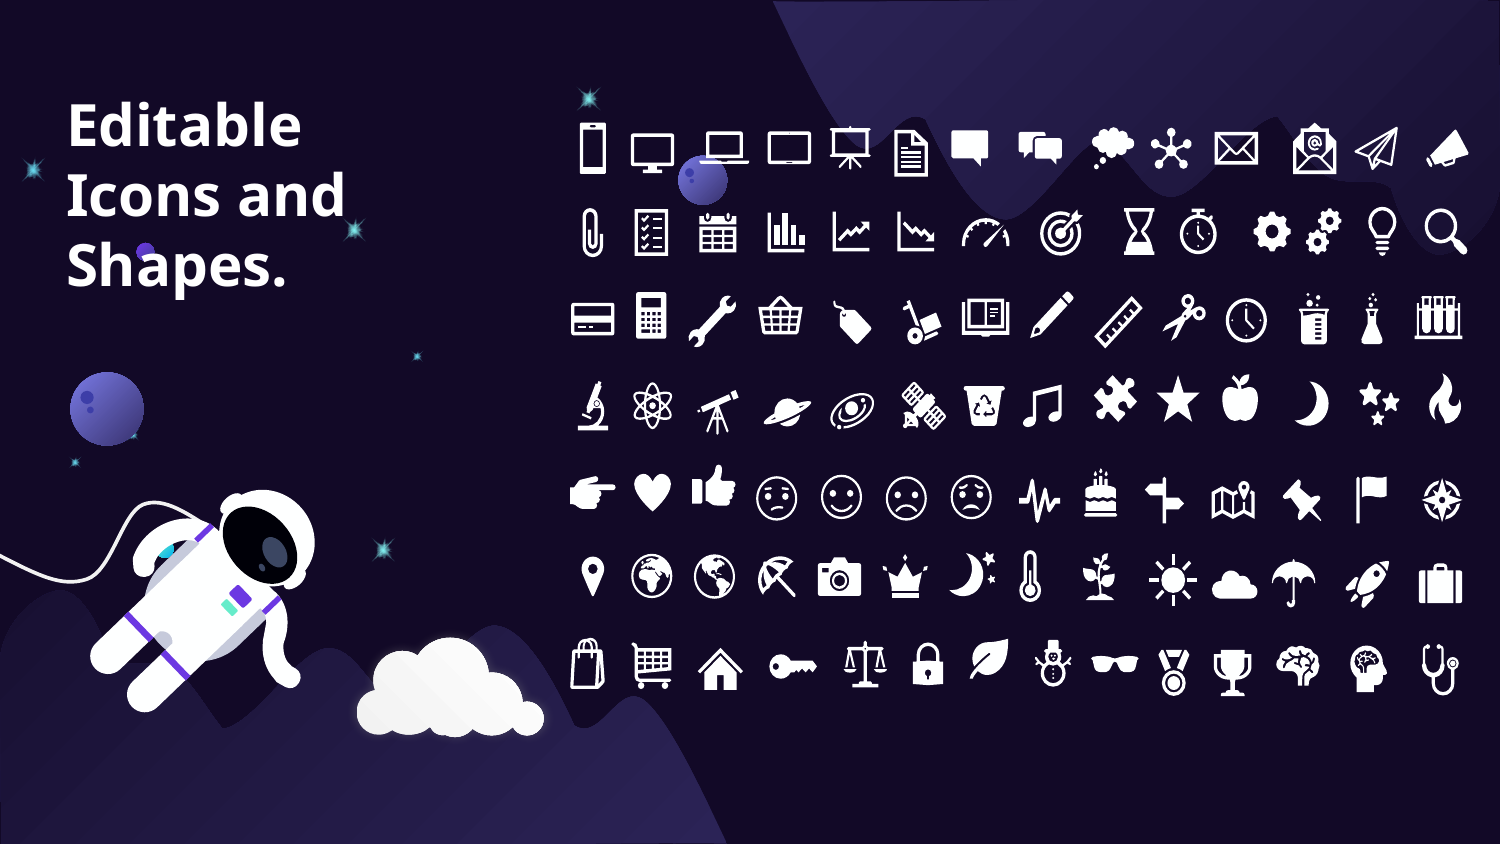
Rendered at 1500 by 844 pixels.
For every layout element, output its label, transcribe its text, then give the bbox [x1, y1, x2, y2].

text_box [897, 211, 935, 252]
text_box [688, 295, 736, 348]
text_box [1298, 292, 1330, 345]
text_box [570, 476, 616, 509]
text_box [1019, 478, 1061, 523]
text_box [1156, 375, 1200, 422]
text_box [963, 386, 1005, 426]
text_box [630, 553, 673, 599]
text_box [1425, 129, 1470, 168]
text_box [1222, 374, 1258, 421]
text_box [1213, 649, 1252, 697]
picture [370, 535, 396, 563]
text_box [1424, 208, 1468, 255]
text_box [691, 464, 736, 506]
text_box [951, 130, 989, 167]
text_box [693, 554, 736, 600]
text_box [1282, 479, 1322, 521]
text_box [1023, 384, 1062, 428]
picture [410, 349, 424, 363]
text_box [767, 212, 805, 253]
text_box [634, 208, 669, 257]
text_box [581, 556, 605, 597]
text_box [843, 640, 888, 688]
text_box [767, 131, 812, 165]
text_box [1034, 639, 1072, 687]
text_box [882, 553, 928, 599]
text_box [1276, 645, 1320, 686]
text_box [631, 642, 672, 690]
text_box [1294, 381, 1329, 426]
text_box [1039, 209, 1084, 256]
text_box [1271, 559, 1316, 608]
title Editable Icons and Shapes. [51, 72, 487, 258]
text_box [1151, 127, 1192, 169]
text_box [769, 654, 817, 679]
text_box [1144, 476, 1185, 517]
text_box [829, 125, 871, 170]
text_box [820, 474, 863, 520]
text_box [570, 302, 615, 336]
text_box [1360, 292, 1384, 345]
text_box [832, 211, 870, 252]
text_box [961, 298, 1010, 337]
picture [575, 84, 602, 112]
text_box [1354, 126, 1398, 171]
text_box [1083, 467, 1118, 517]
picture [68, 459, 82, 469]
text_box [56, 358, 157, 459]
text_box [902, 299, 942, 345]
text_box [582, 208, 604, 258]
text_box [1083, 553, 1115, 601]
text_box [1178, 208, 1219, 255]
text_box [1018, 131, 1063, 165]
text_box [1158, 649, 1190, 697]
picture [20, 155, 46, 183]
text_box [961, 217, 1010, 248]
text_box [950, 474, 993, 520]
text_box [356, 637, 544, 738]
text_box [948, 551, 996, 597]
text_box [1211, 480, 1255, 520]
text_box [1128, 518, 1198, 606]
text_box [885, 476, 928, 521]
text_box [1093, 375, 1138, 422]
text_box [630, 133, 675, 174]
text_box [699, 212, 737, 253]
text_box [634, 473, 671, 512]
text_box [570, 637, 605, 689]
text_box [1305, 208, 1342, 255]
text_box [755, 475, 798, 521]
text_box [758, 295, 803, 335]
text_box [1091, 655, 1139, 673]
text_box [912, 642, 944, 686]
text_box [0, 542, 87, 582]
text_box [1414, 296, 1463, 340]
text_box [1421, 477, 1463, 523]
text_box [1094, 295, 1143, 349]
text_box [1350, 645, 1387, 693]
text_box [1359, 381, 1400, 426]
text_box [901, 381, 946, 430]
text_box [894, 129, 929, 177]
text_box [1124, 208, 1155, 255]
text_box [833, 300, 872, 344]
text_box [1421, 643, 1459, 696]
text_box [632, 382, 674, 430]
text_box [1018, 549, 1043, 603]
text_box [1029, 291, 1074, 339]
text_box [696, 389, 739, 435]
text_box [1162, 293, 1206, 341]
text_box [1356, 476, 1387, 524]
text_box [758, 556, 796, 598]
text_box [1253, 211, 1291, 252]
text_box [92, 481, 346, 766]
text_box [969, 638, 1009, 679]
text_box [817, 557, 862, 597]
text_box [827, 392, 876, 430]
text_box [1225, 297, 1268, 343]
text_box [697, 647, 744, 691]
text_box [1368, 206, 1397, 257]
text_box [1344, 560, 1390, 609]
text_box [636, 292, 667, 339]
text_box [699, 131, 750, 165]
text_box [1091, 126, 1135, 170]
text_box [577, 380, 609, 431]
text_box [1429, 373, 1462, 424]
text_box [1292, 122, 1337, 175]
text_box [1211, 570, 1258, 599]
text_box [579, 122, 606, 174]
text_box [1418, 563, 1463, 604]
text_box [762, 398, 813, 427]
text_box [1214, 131, 1259, 165]
